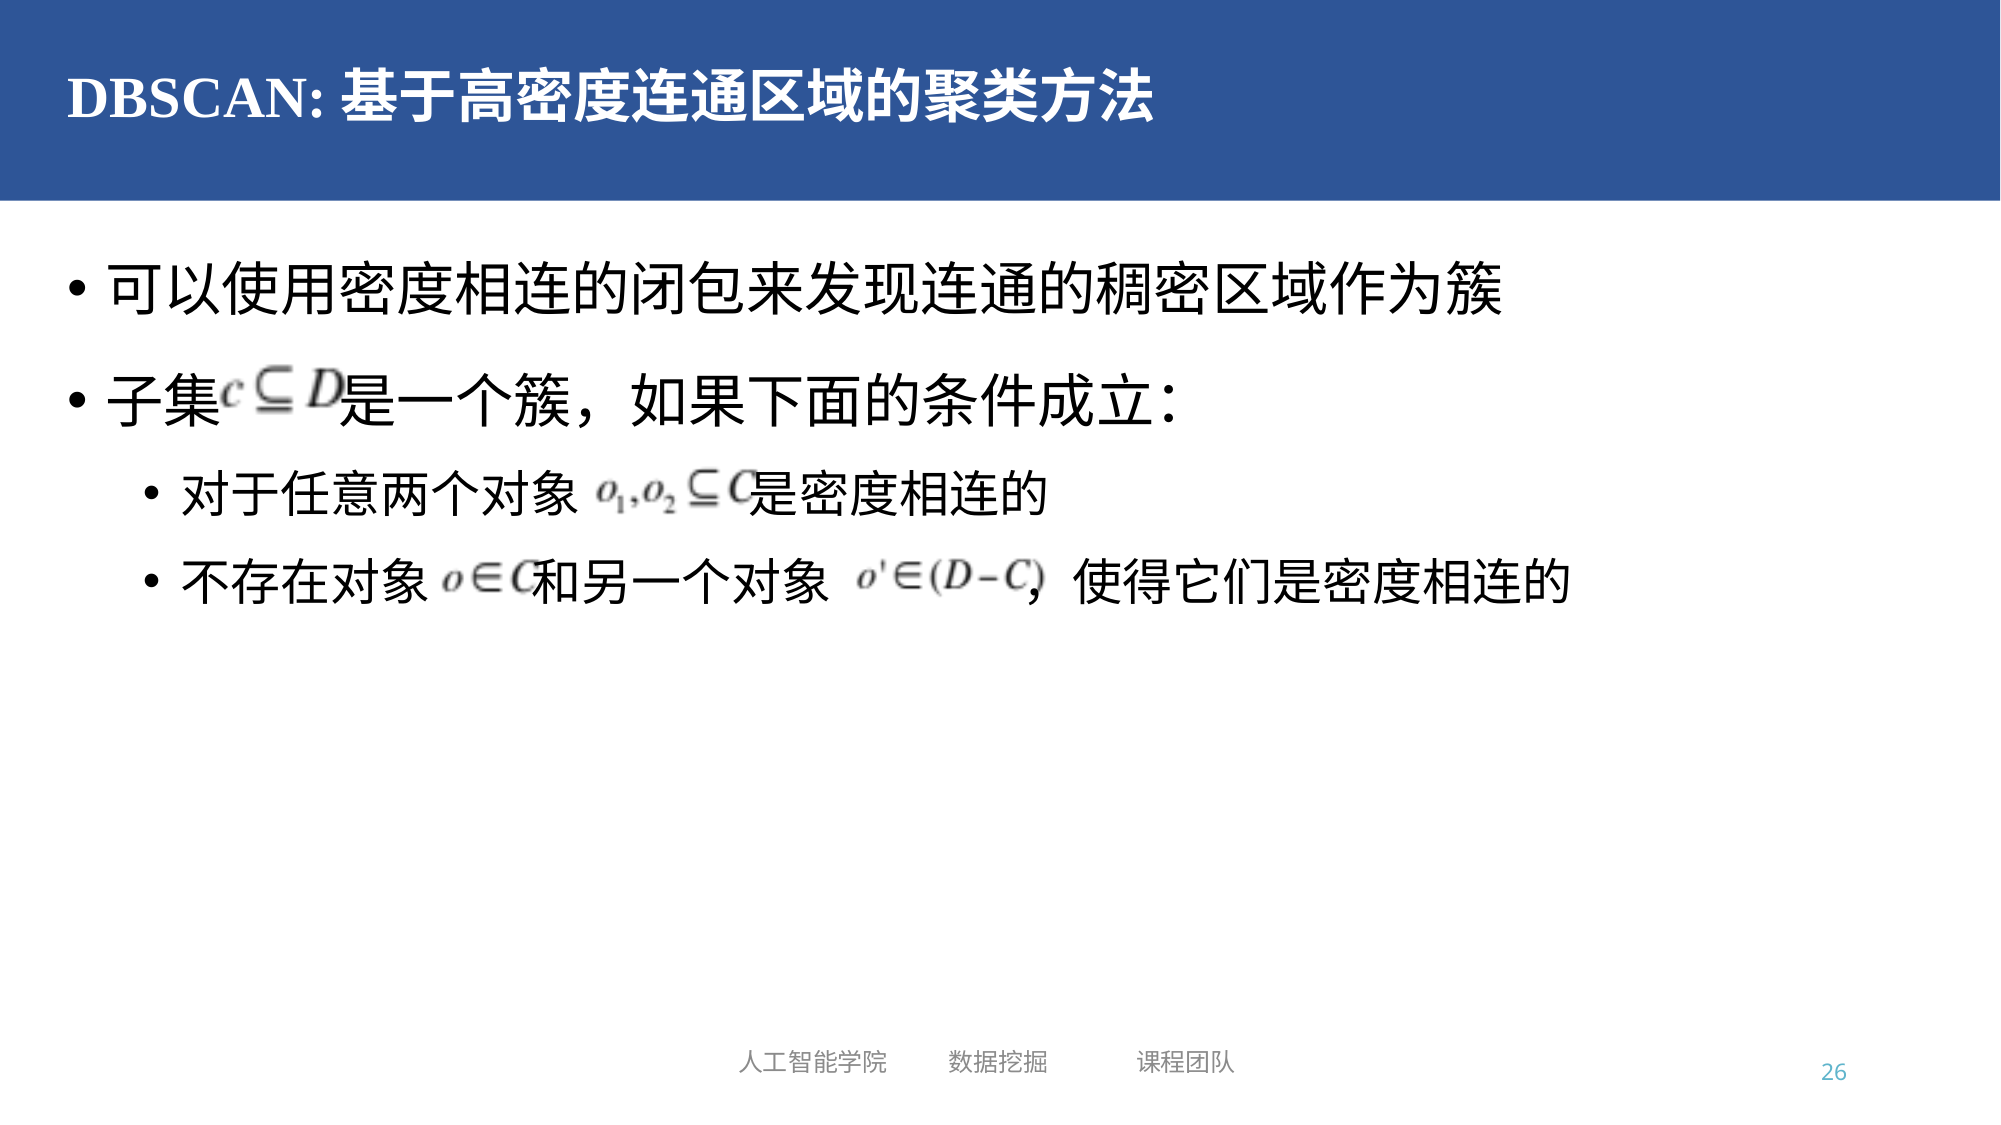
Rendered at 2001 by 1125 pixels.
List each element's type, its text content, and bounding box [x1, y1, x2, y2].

text_box 人工智能学院 数据挖掘 课程团队 [649, 1031, 1325, 1091]
list 可以使用密度相连的闭包来发现连通的稠密区域作为簇 子集 是一个簇，如果下面的条件成立： 对于任意两个对象 是密度相连的 不存在对象 和另一个对象 ，使得它们是密度相连的 [52, 223, 1923, 1010]
slide_number 26 [1412, 1042, 1863, 1103]
title DBSCAN:基于高密度连通区域的聚类方法 [52, 23, 1753, 174]
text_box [215, 356, 350, 416]
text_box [592, 462, 761, 518]
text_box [853, 552, 1048, 603]
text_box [438, 555, 545, 599]
